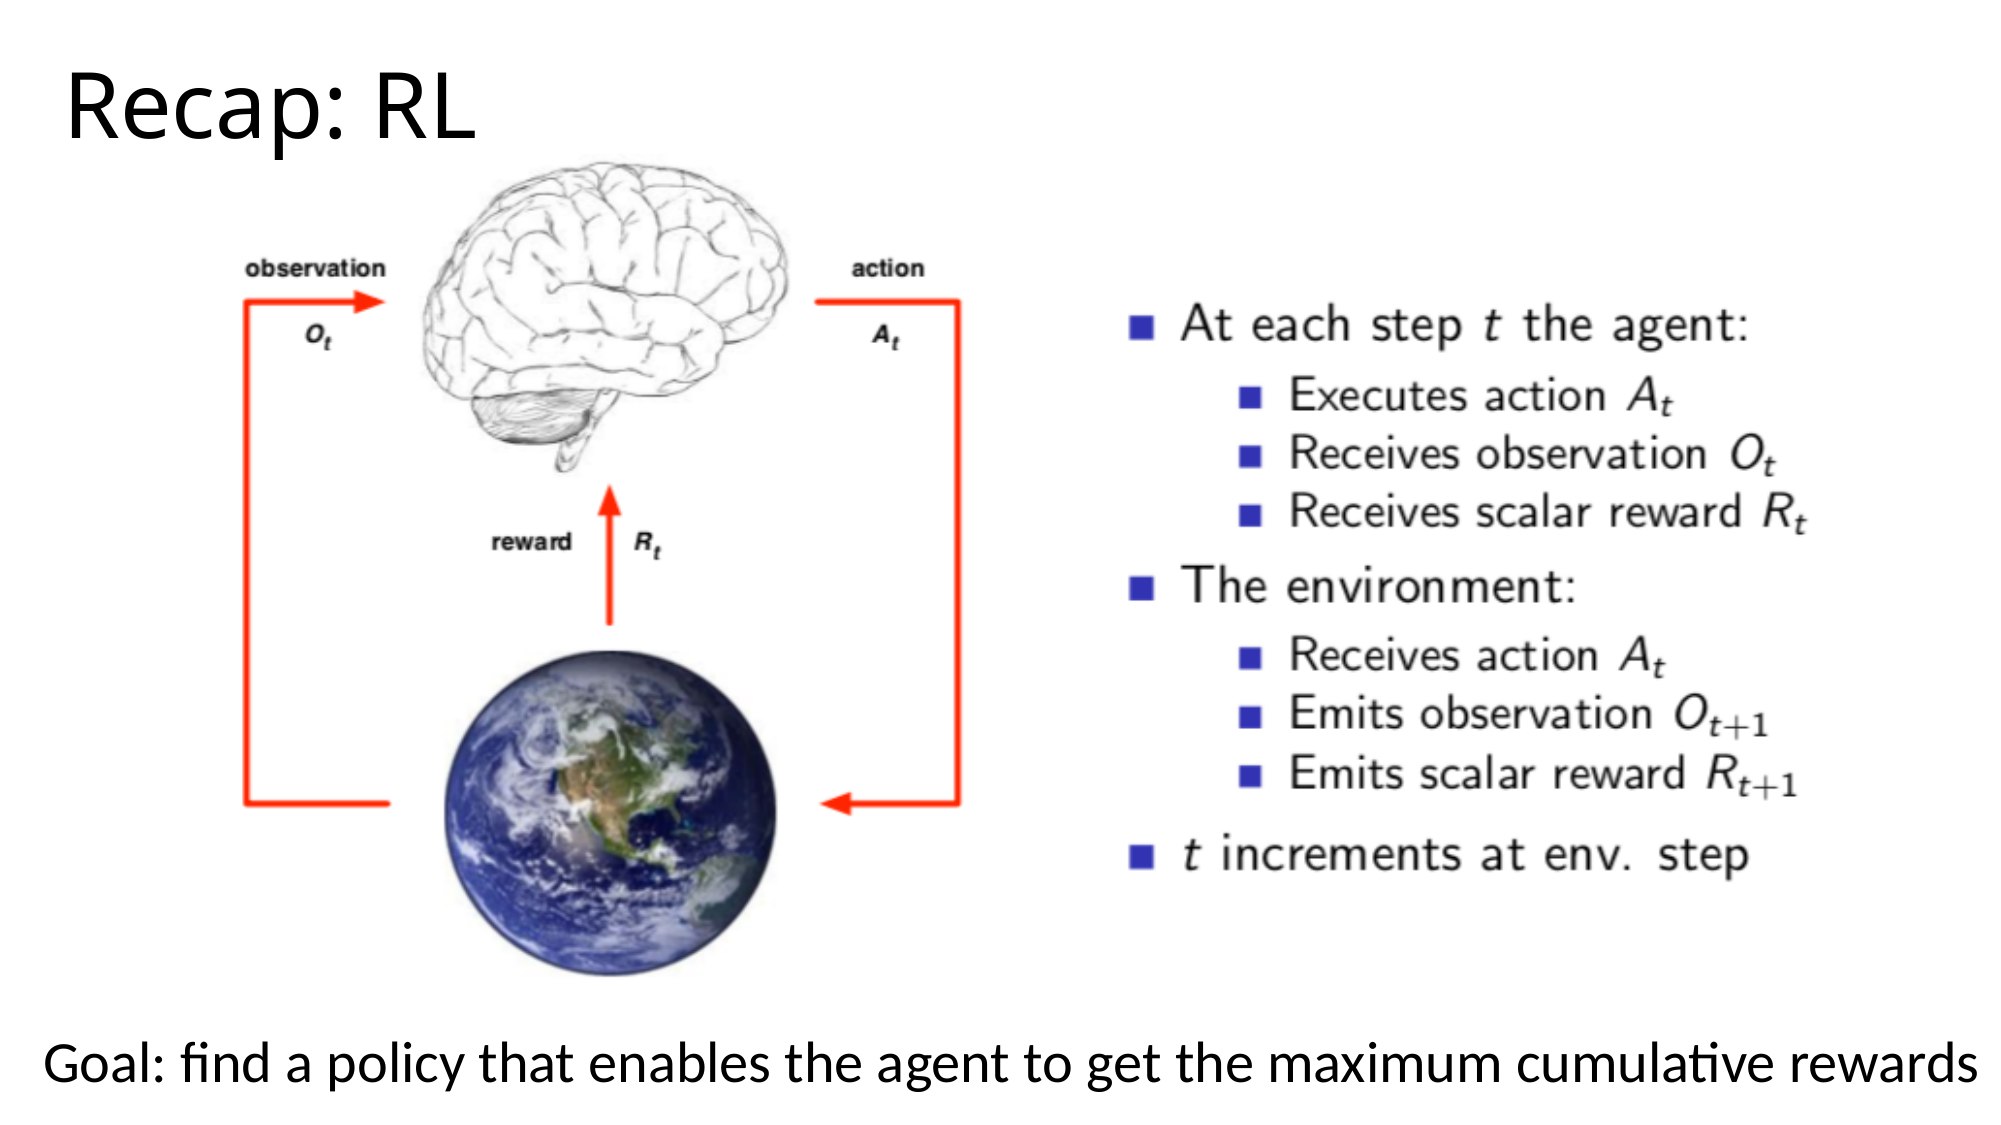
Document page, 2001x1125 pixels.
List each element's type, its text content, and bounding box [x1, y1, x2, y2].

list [149, 60, 1875, 1016]
text_box Goal: find a policy that enables the agent to get the maximum cumulative rewards [28, 1016, 1996, 1102]
title Recap: RL [48, 0, 1774, 218]
